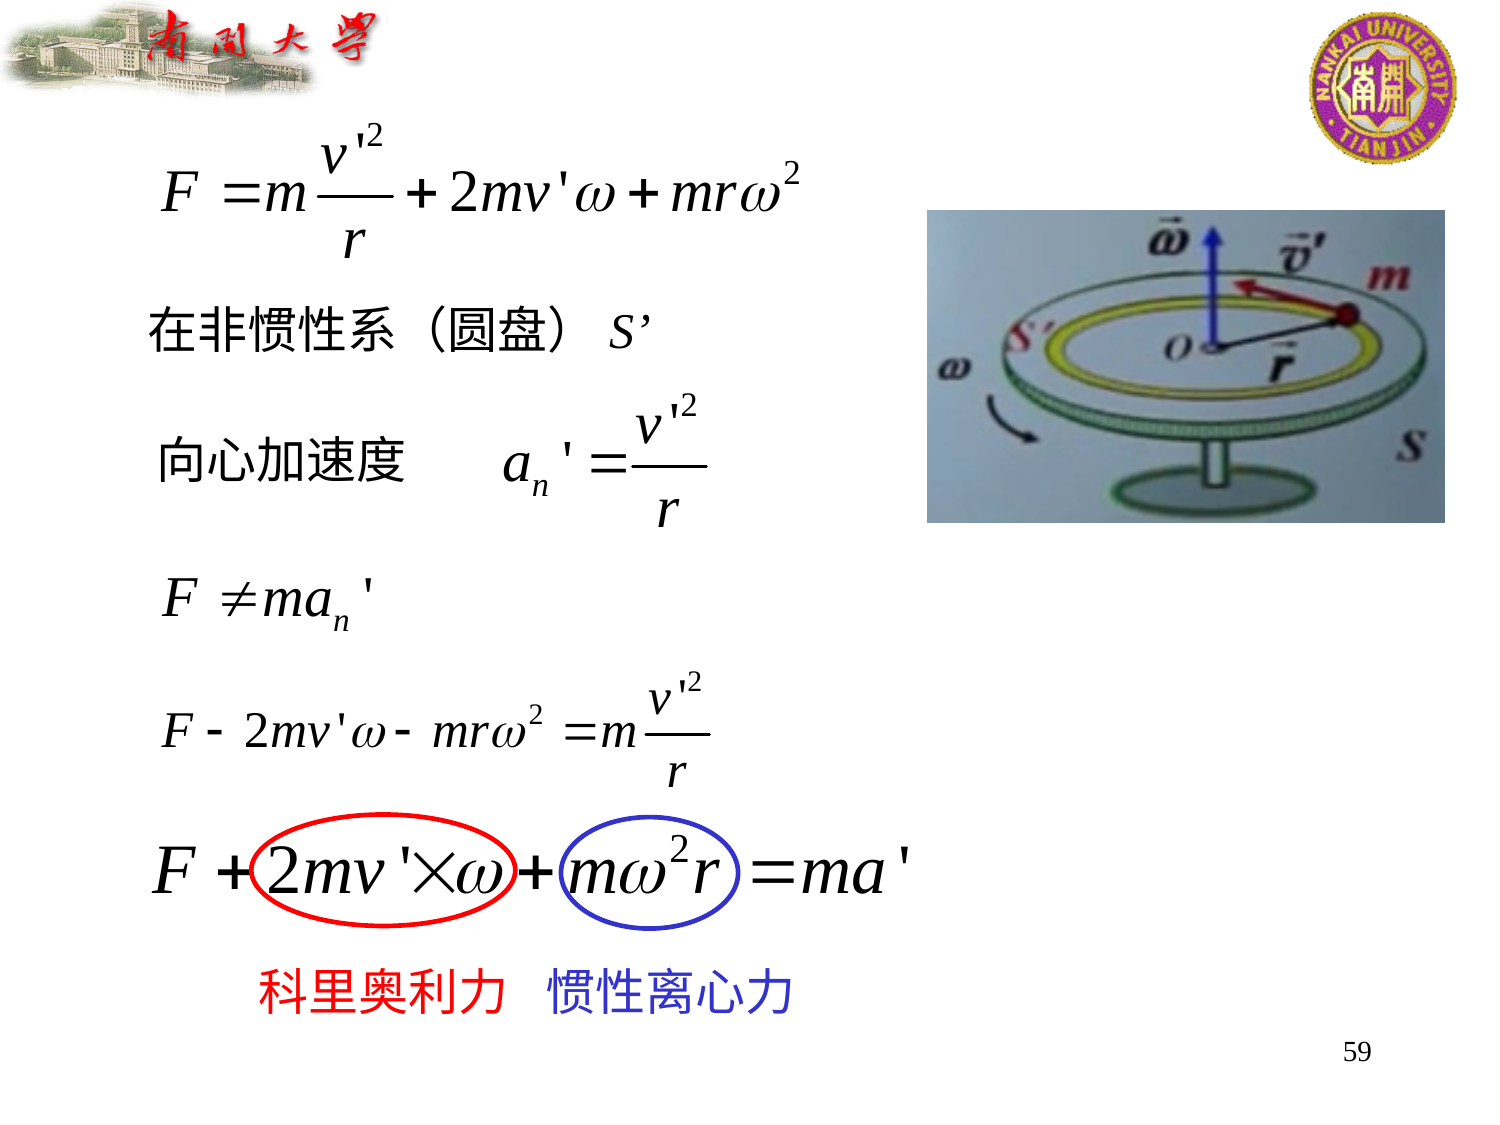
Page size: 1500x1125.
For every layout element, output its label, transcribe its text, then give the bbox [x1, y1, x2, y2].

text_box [493, 376, 717, 541]
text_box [151, 558, 384, 646]
text_box [323, 920, 443, 926]
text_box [138, 816, 920, 912]
text_box [602, 920, 697, 929]
picture [926, 209, 1445, 524]
text_box 向心加速度 [141, 420, 421, 496]
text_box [150, 105, 810, 272]
text_box 科里奥利力 [243, 953, 524, 1028]
text_box 在非惯性系（圆盘）S’ [132, 290, 666, 366]
slide_number 59 [1074, 1024, 1388, 1101]
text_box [151, 656, 720, 799]
picture [1262, 0, 1500, 178]
picture [0, 0, 388, 100]
text_box 惯性离心力 [530, 953, 811, 1028]
